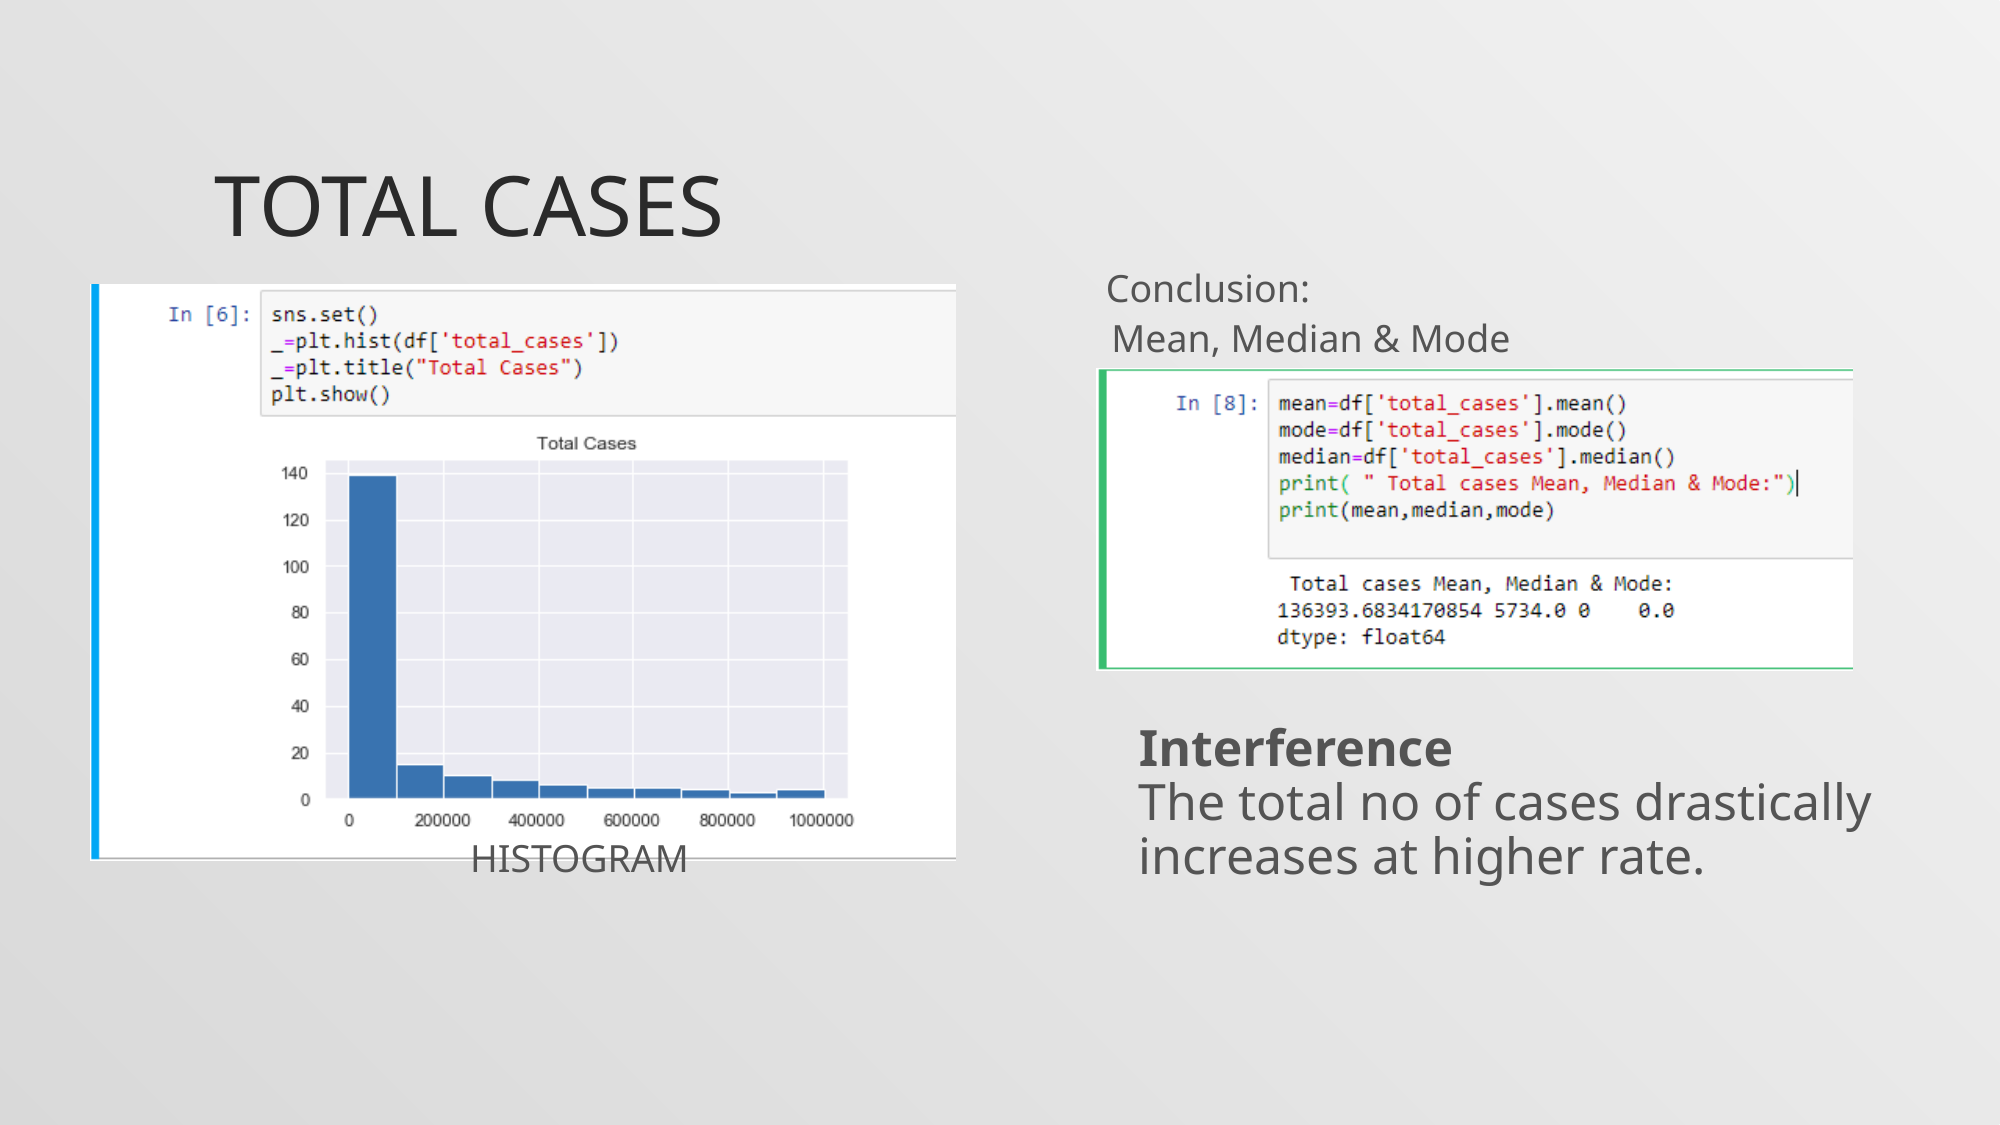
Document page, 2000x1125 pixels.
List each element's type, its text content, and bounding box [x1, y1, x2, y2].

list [90, 284, 956, 861]
text_box Mean, Median & Mode [1096, 318, 1794, 368]
text_box HISTOGRAM [455, 861, 810, 889]
title Total cases [199, 45, 1800, 263]
picture [1096, 368, 1853, 671]
text_box Conclusion: [1090, 262, 1800, 318]
text_box Interference The total no of cases drastically increases at higher rate. [1124, 715, 1951, 893]
